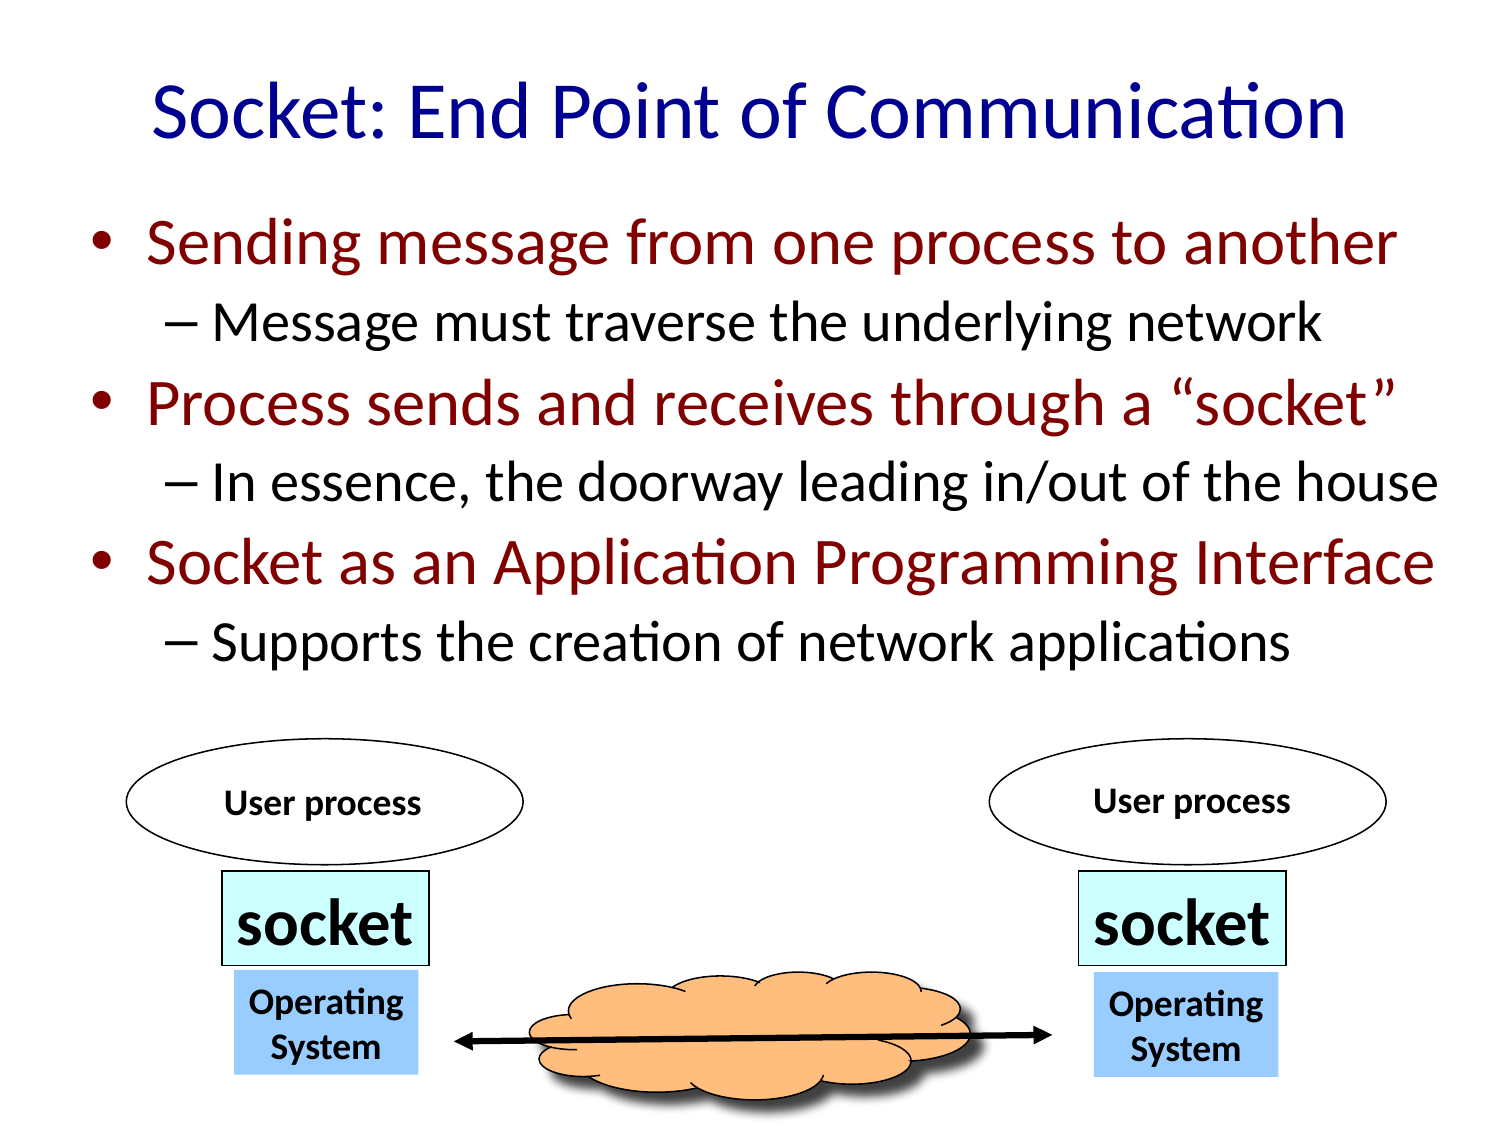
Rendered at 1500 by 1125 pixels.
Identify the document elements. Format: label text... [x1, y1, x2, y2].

text_box [535, 1036, 970, 1100]
text_box User process [209, 770, 437, 830]
text_box [453, 1028, 1053, 1048]
text_box [529, 972, 971, 1040]
title Socket: End Point of Communication [0, 12, 1500, 200]
text_box socket [1078, 871, 1286, 966]
text_box [989, 738, 1387, 865]
text_box socket [221, 871, 430, 966]
text_box User process [1078, 768, 1307, 828]
text_box Operating System [234, 969, 419, 1075]
list Sending message from one process to another Message must traverse the underlying network Process sends and receives through a “socket” In essence, the doorway leading in/out of the house Socket as an Application Programming Interface Supports the creation of network applications [75, 200, 1463, 708]
text_box [126, 738, 524, 865]
text_box Operating System [1093, 972, 1279, 1077]
